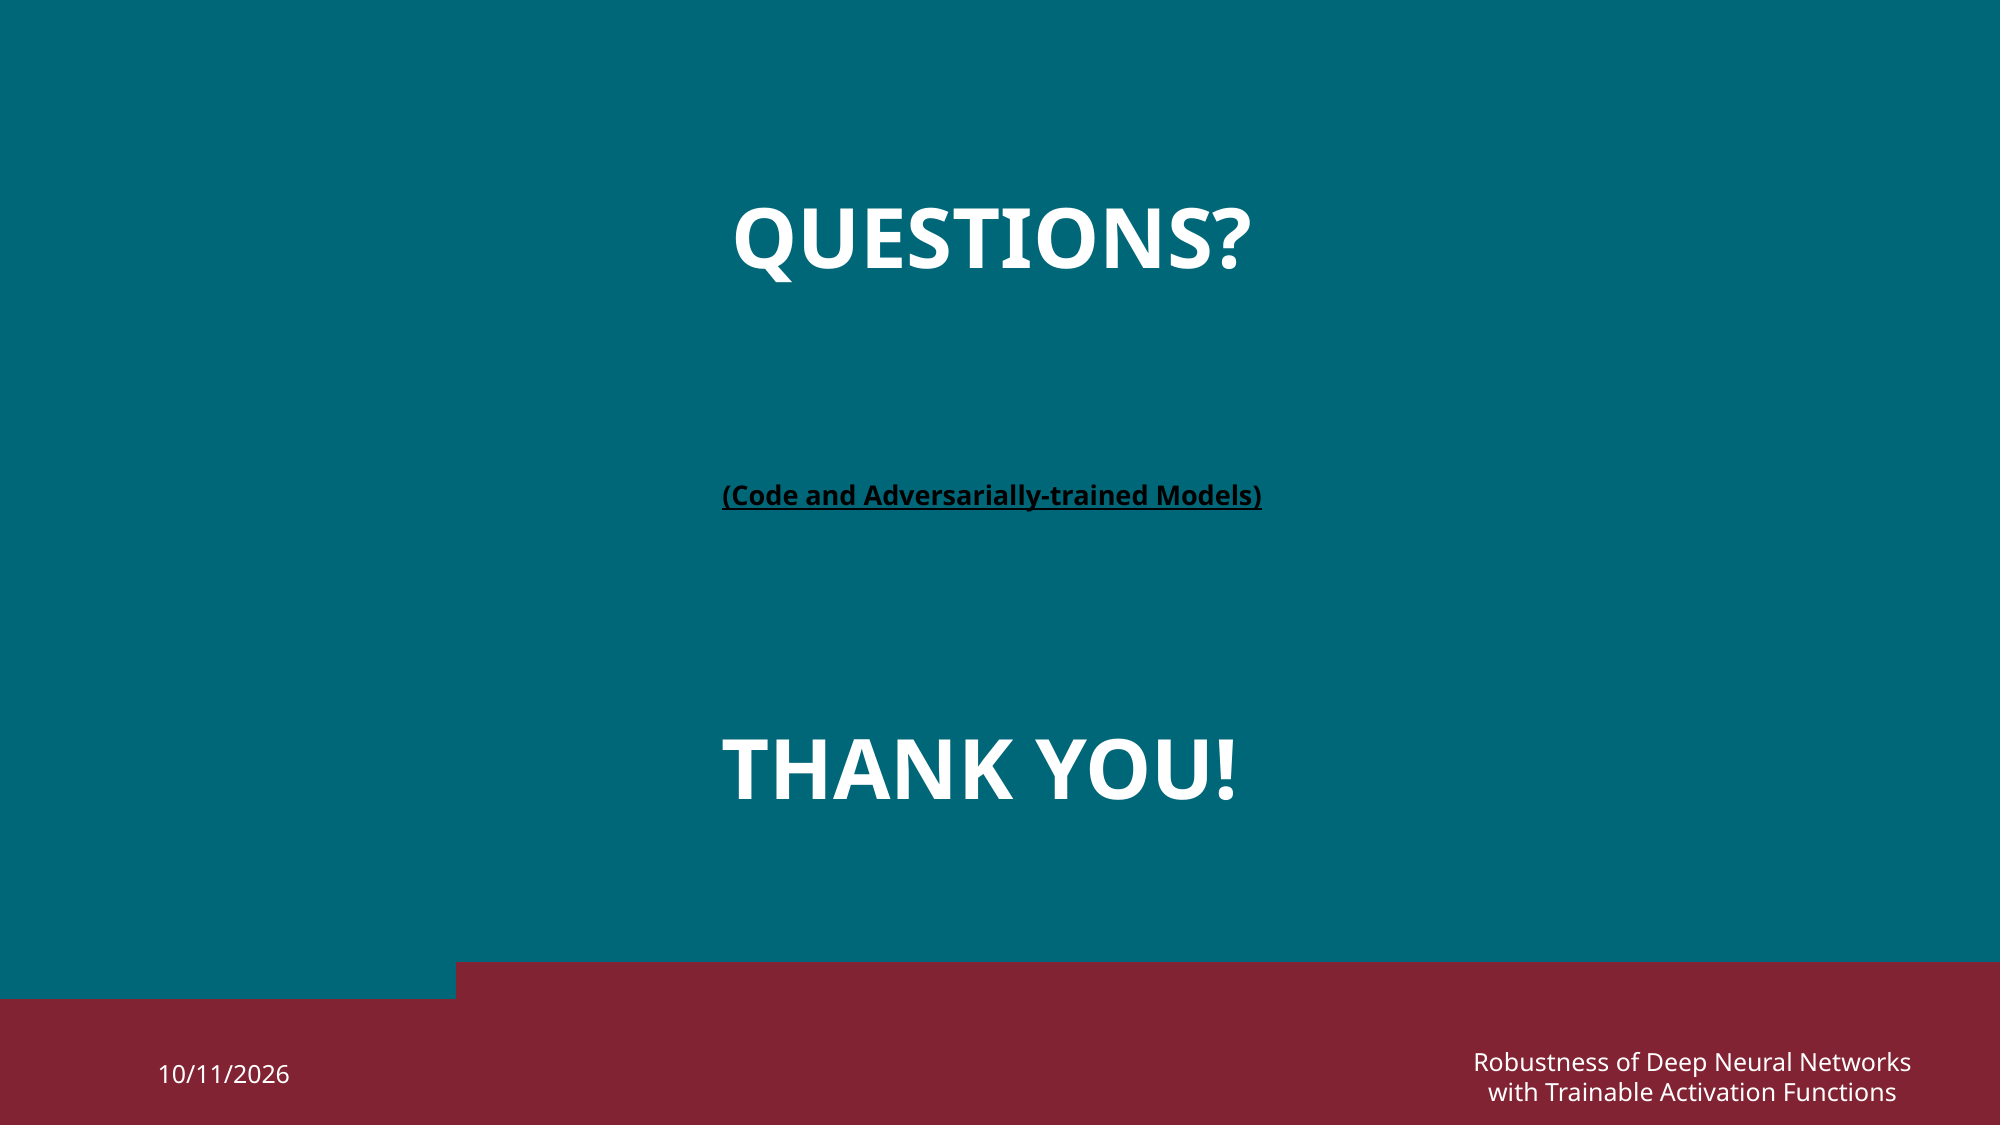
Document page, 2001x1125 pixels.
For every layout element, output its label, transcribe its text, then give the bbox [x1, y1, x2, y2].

text_box THANK YOU! [436, 708, 1524, 962]
text_box QUESTIONS? [448, 177, 1536, 468]
text_box [0, 0, 2000, 962]
text_box (Code and Adversarially-trained Models) [299, 471, 1685, 523]
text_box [0, 962, 2000, 1125]
